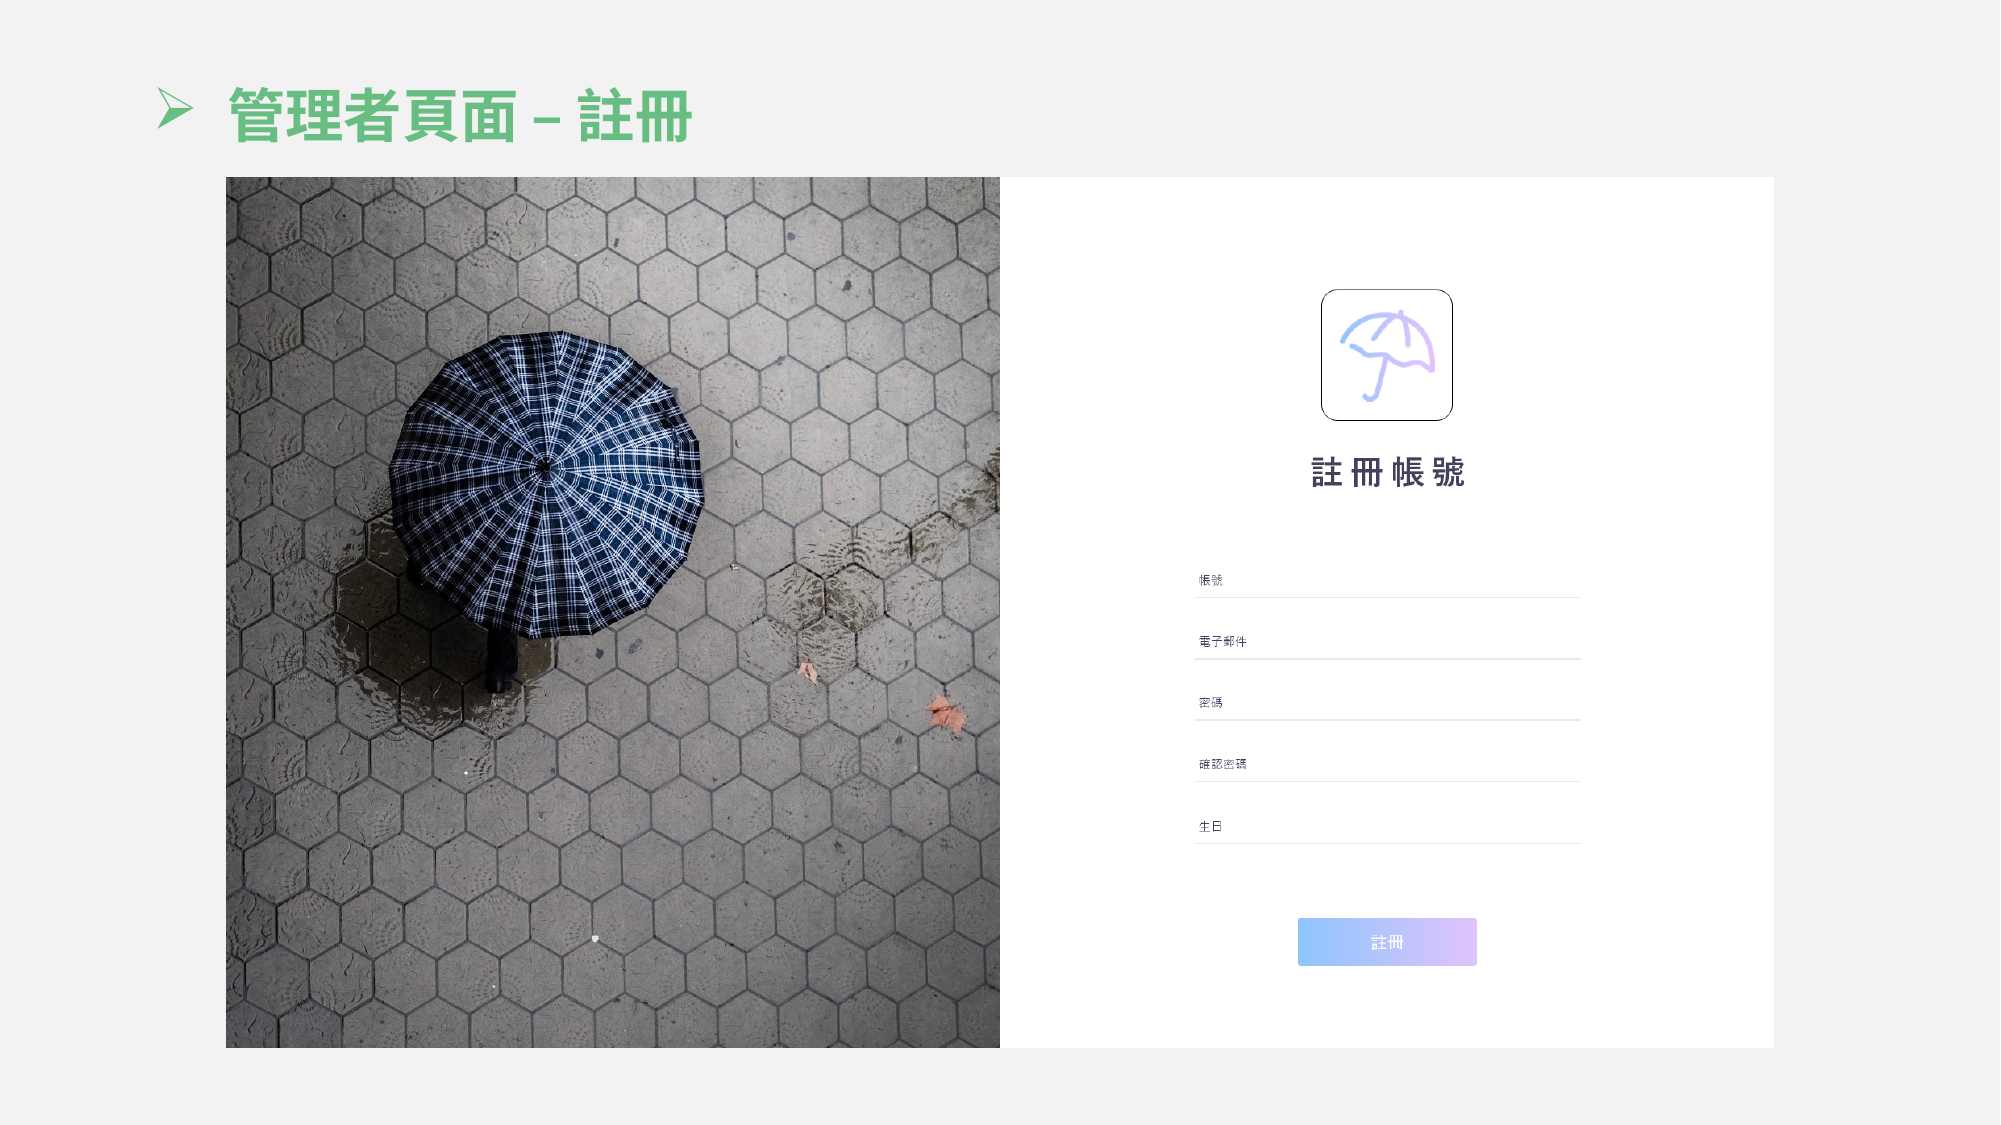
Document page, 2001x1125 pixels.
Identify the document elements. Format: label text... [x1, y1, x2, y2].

title 管理者頁面 – 註冊 [137, 59, 1863, 178]
picture [226, 177, 1774, 1048]
